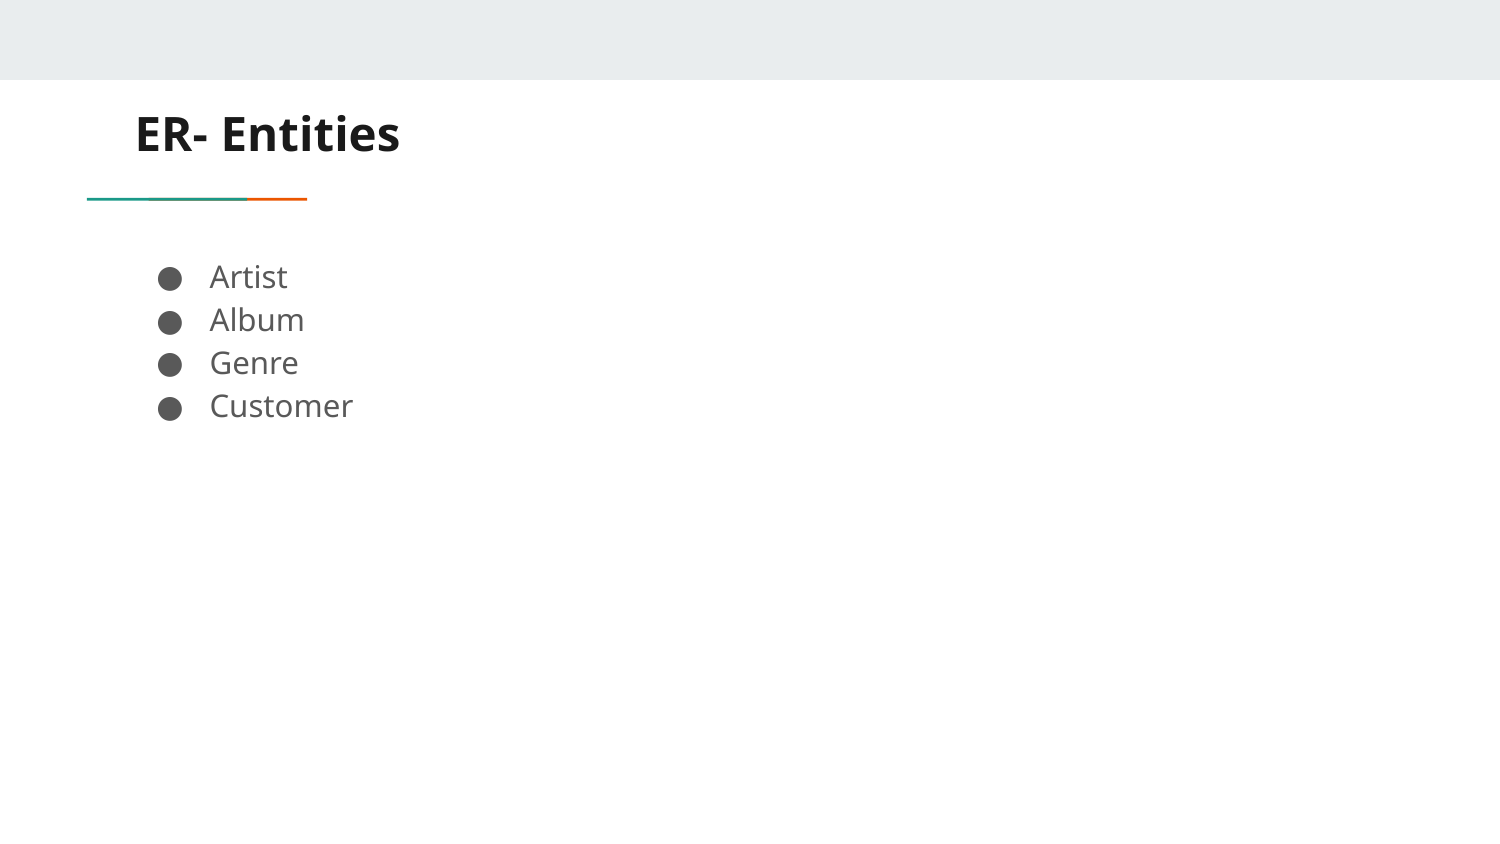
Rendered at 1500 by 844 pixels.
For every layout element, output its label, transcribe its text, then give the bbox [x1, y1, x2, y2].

list Artist Album Genre Customer [119, 236, 1381, 608]
title ER- Entities [119, 89, 1381, 177]
